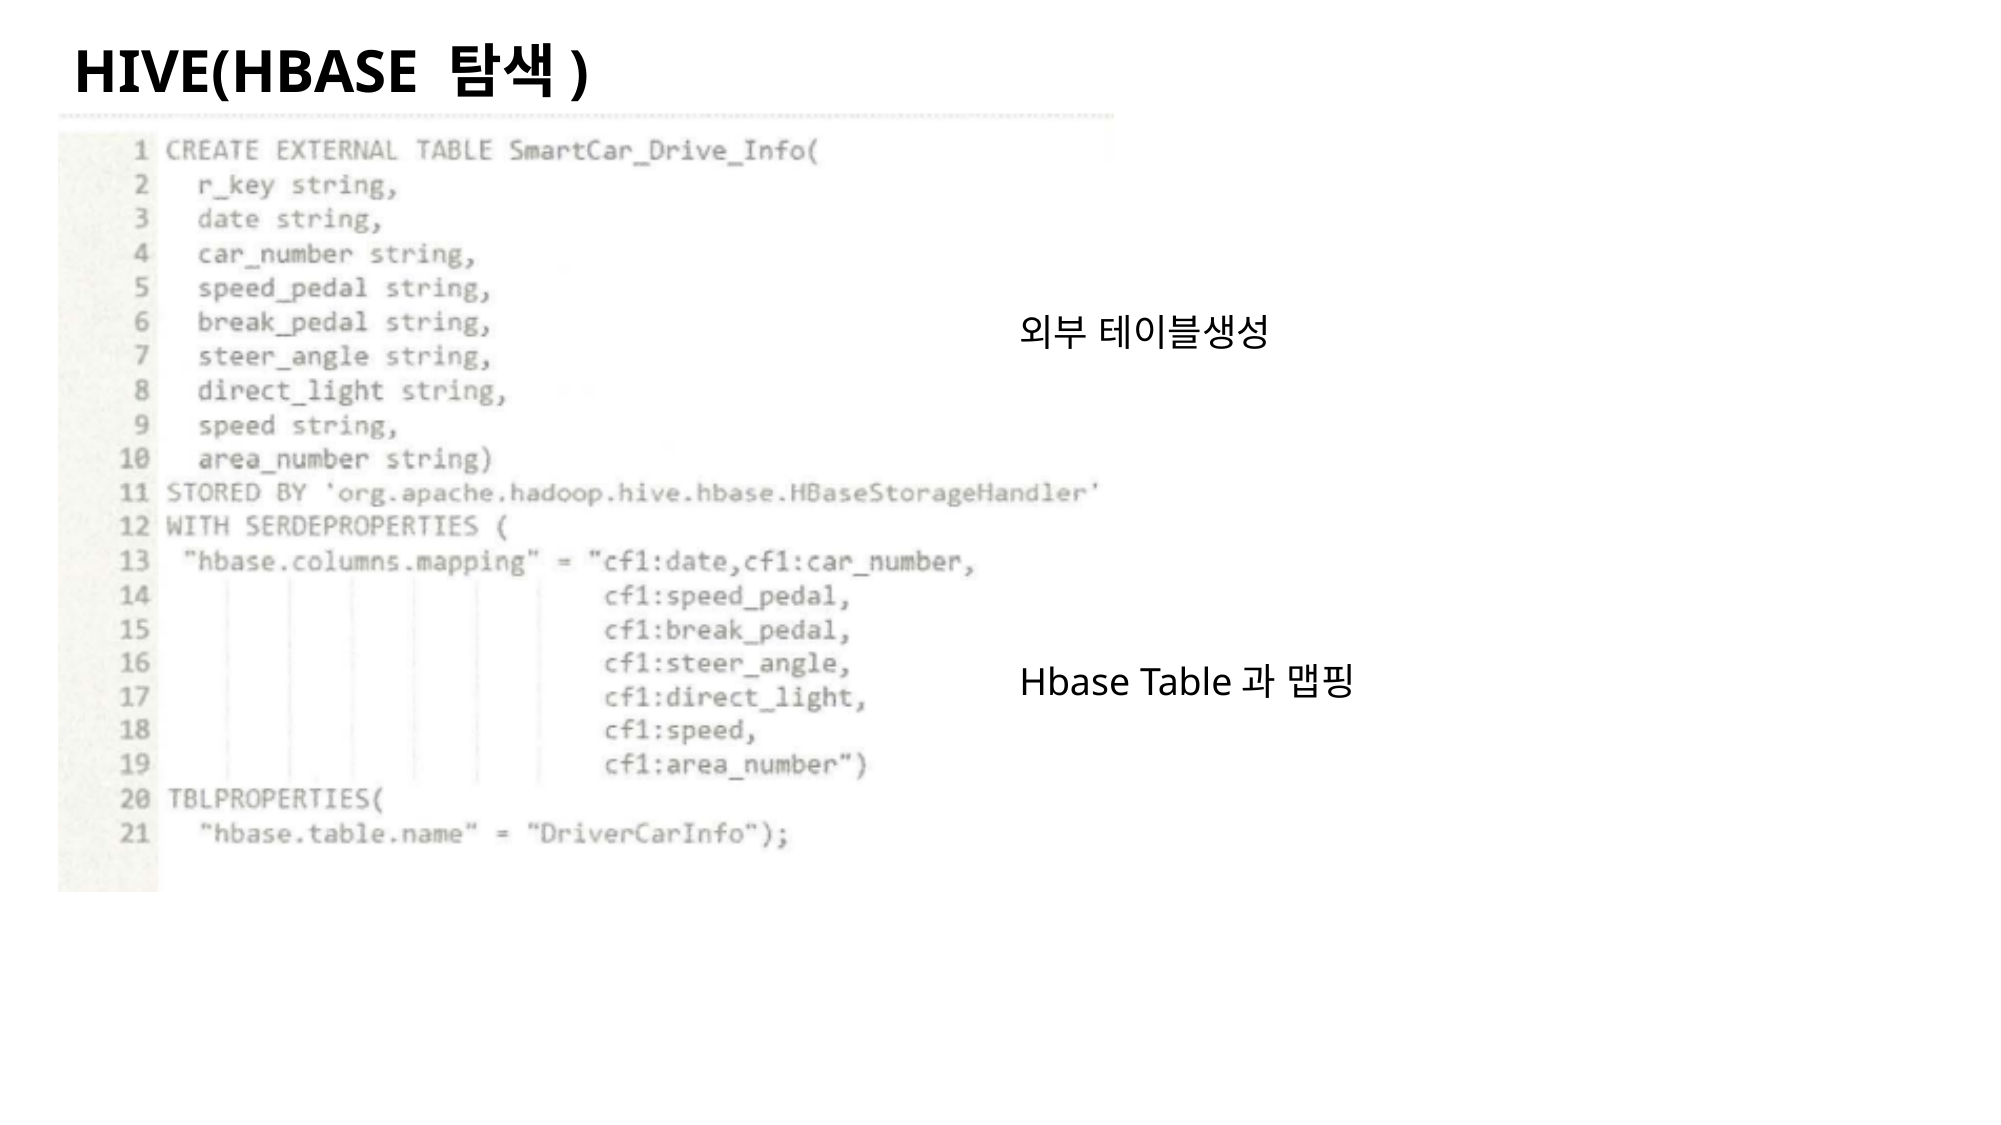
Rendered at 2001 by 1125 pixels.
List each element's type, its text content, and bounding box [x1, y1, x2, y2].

text_box 외부 테이블생성 [1114, 301, 1494, 362]
text_box HIVE(HBASE 탐색) [58, 27, 1560, 112]
text_box Hbase Table과 맵핑 [1114, 650, 1494, 711]
picture [58, 112, 1114, 893]
